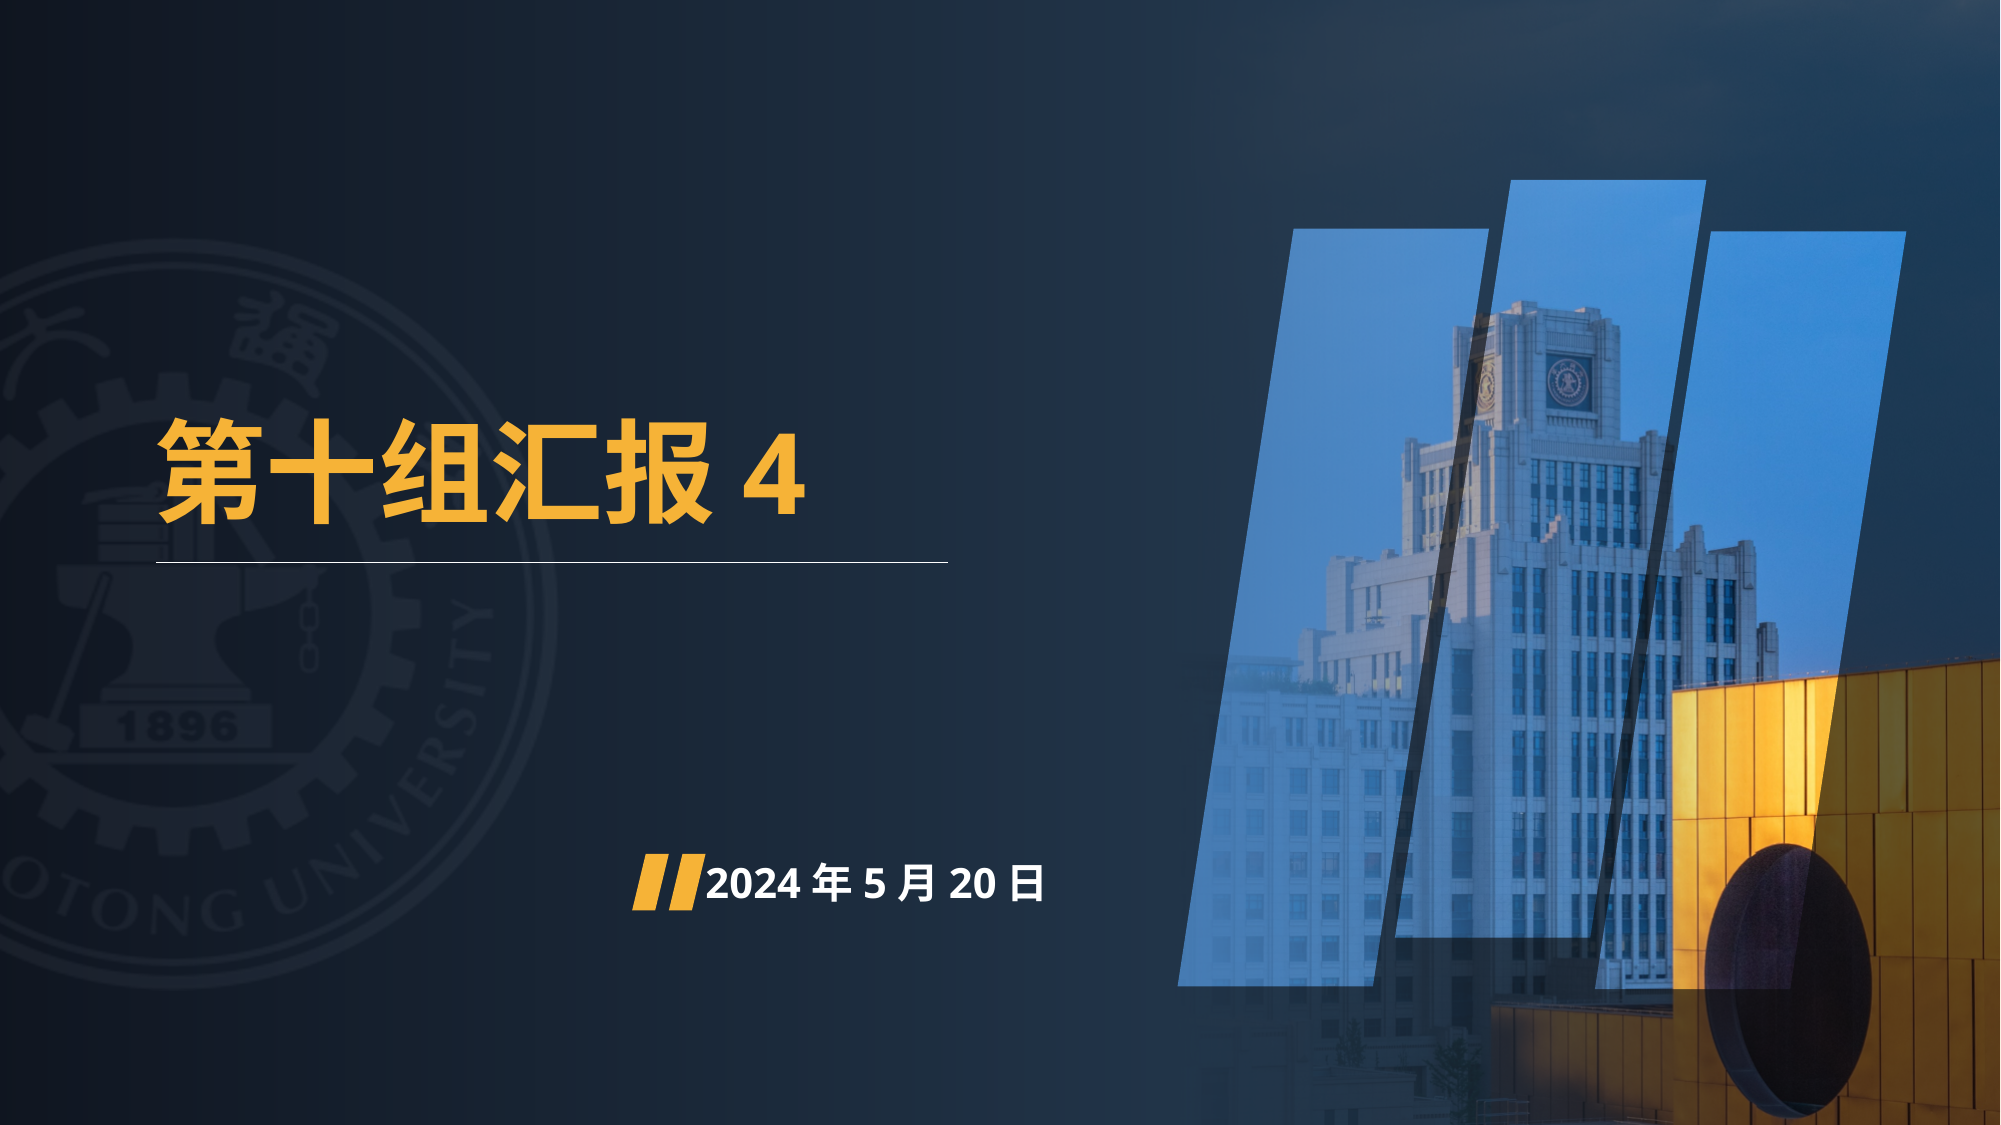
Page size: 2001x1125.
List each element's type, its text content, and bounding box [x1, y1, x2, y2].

picture [0, 0, 2001, 1125]
text_box 第十组汇报4 [138, 367, 1177, 545]
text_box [632, 849, 1047, 915]
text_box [1177, 179, 1907, 989]
